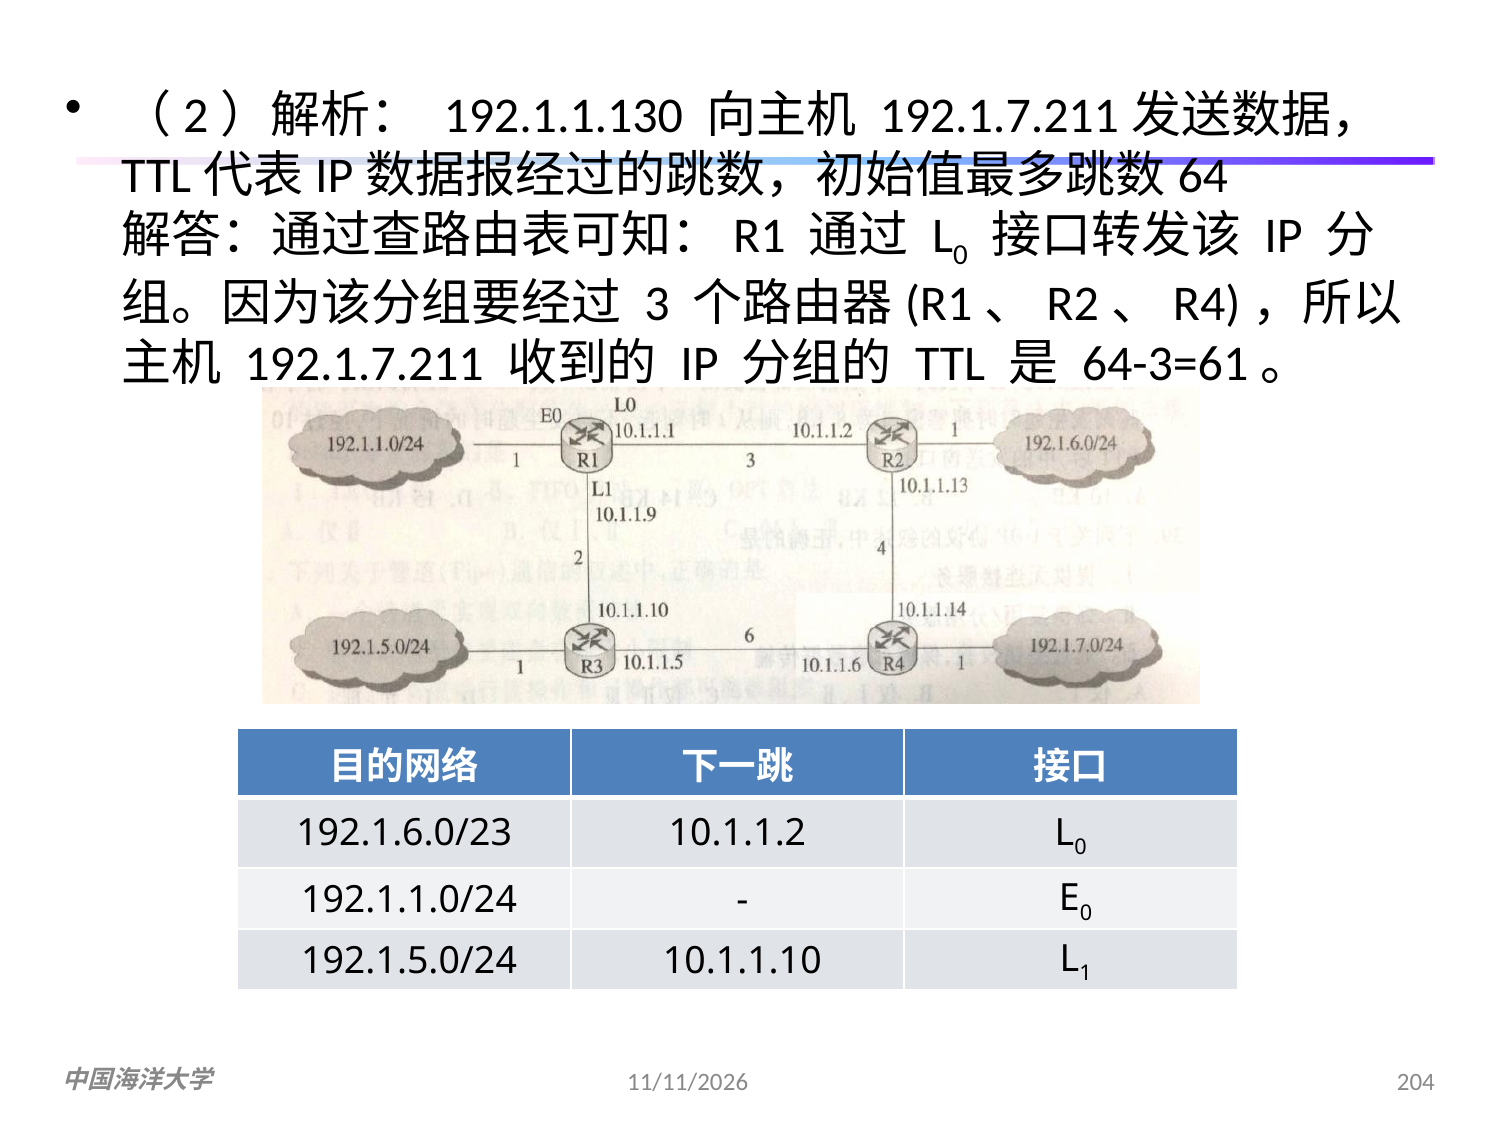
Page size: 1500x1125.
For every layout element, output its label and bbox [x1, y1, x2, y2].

table_cell [905, 930, 1237, 989]
picture [262, 387, 1201, 704]
table_cell [905, 869, 1237, 928]
table_header [238, 729, 570, 795]
table_cell [238, 800, 570, 867]
list [50, 75, 1438, 818]
table_cell [572, 930, 903, 989]
table_header [572, 729, 903, 795]
table_header [905, 729, 1237, 795]
table_cell [572, 869, 903, 928]
table_cell [905, 800, 1237, 867]
table_cell [572, 800, 903, 867]
table_cell [238, 869, 570, 928]
table_cell [238, 930, 570, 989]
